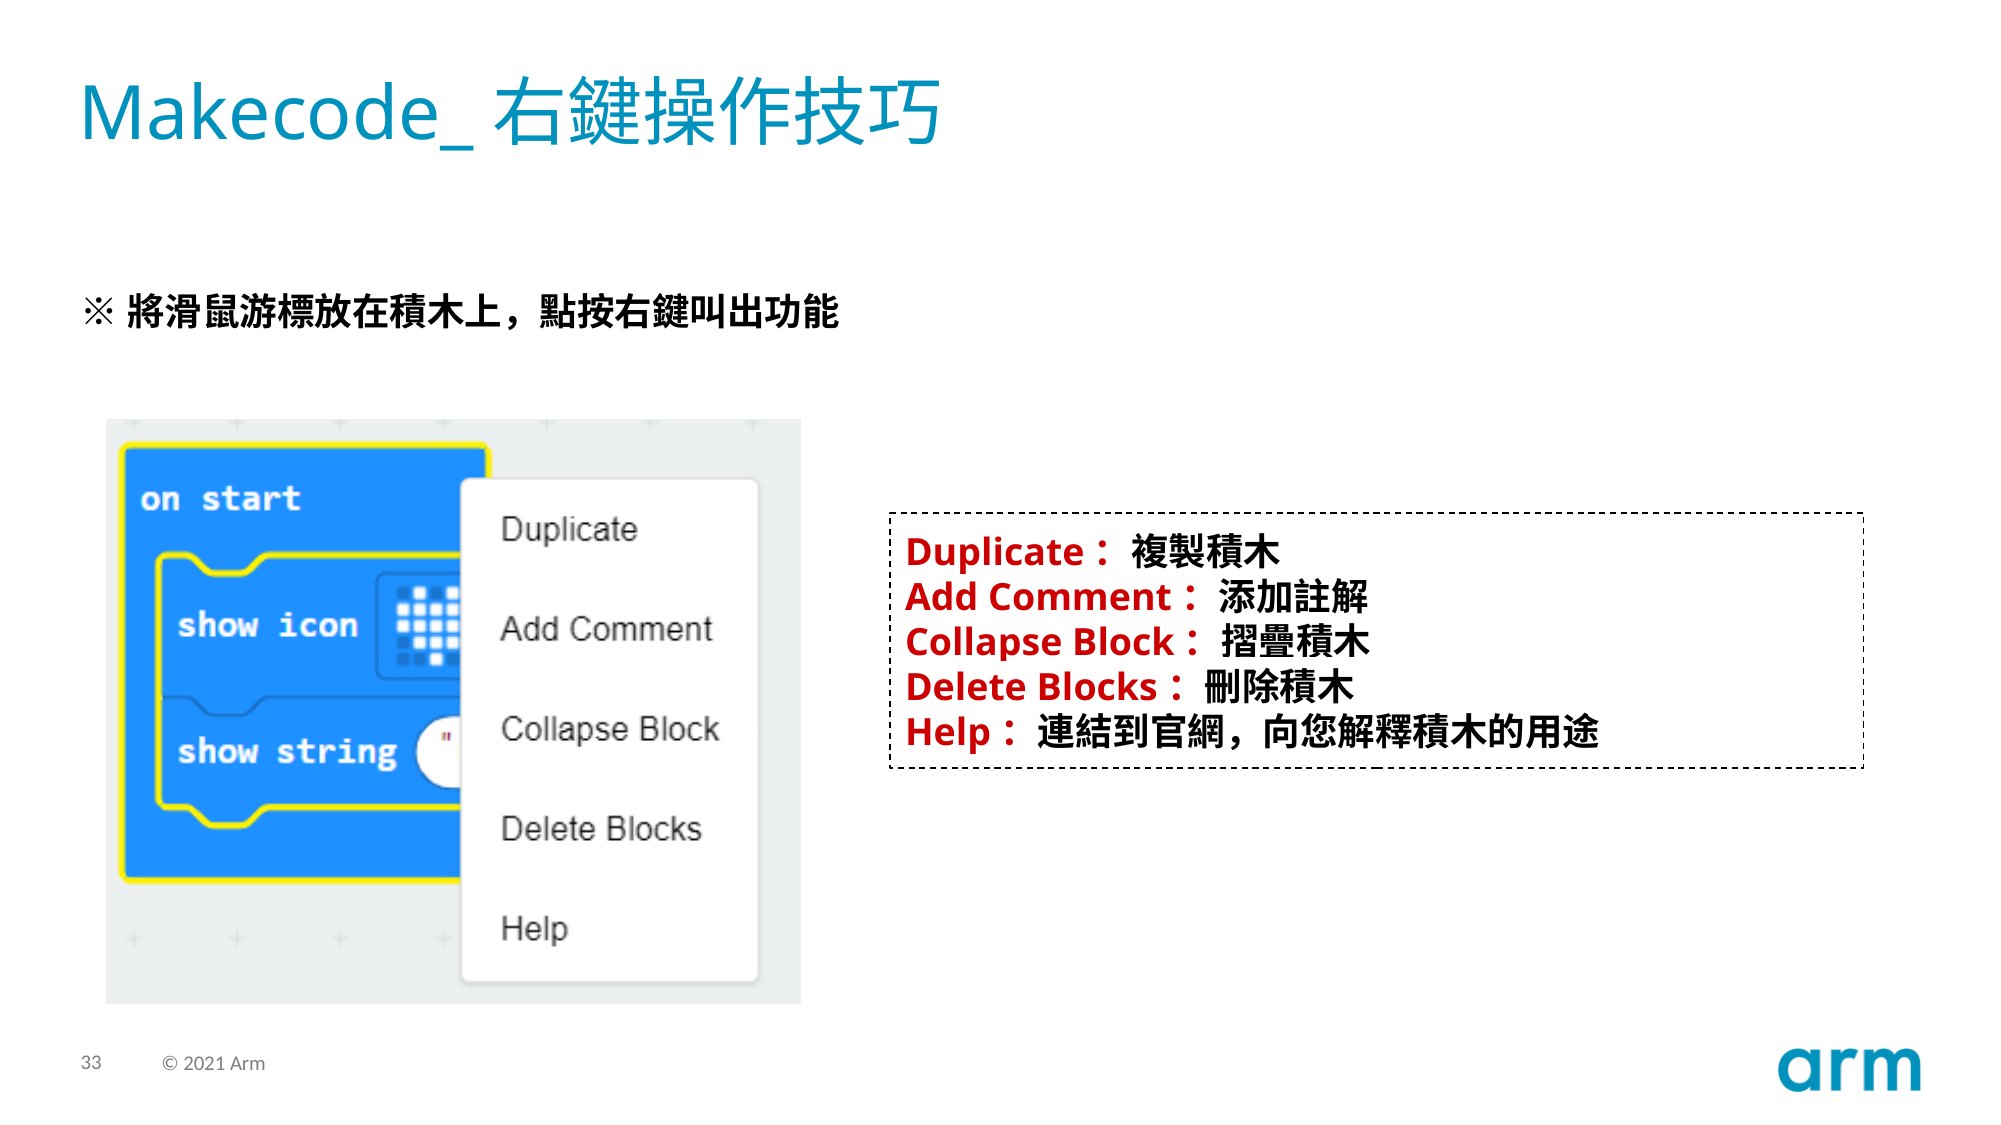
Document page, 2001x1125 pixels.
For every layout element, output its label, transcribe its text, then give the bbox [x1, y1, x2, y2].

title Makecode_右鍵操作技巧 [78, 78, 1922, 186]
picture [1777, 1047, 1922, 1093]
picture [106, 419, 801, 1005]
text_box Duplicate：複製積木 Add Comment：添加註解 Collapse Block：摺疊積木 Delete Blocks：刪除積木 Help：連結到官網，向您解釋積木的用途 [889, 513, 1864, 769]
text_box ※將滑鼠游標放在積木上，點按右鍵叫出功能 [65, 273, 1187, 349]
